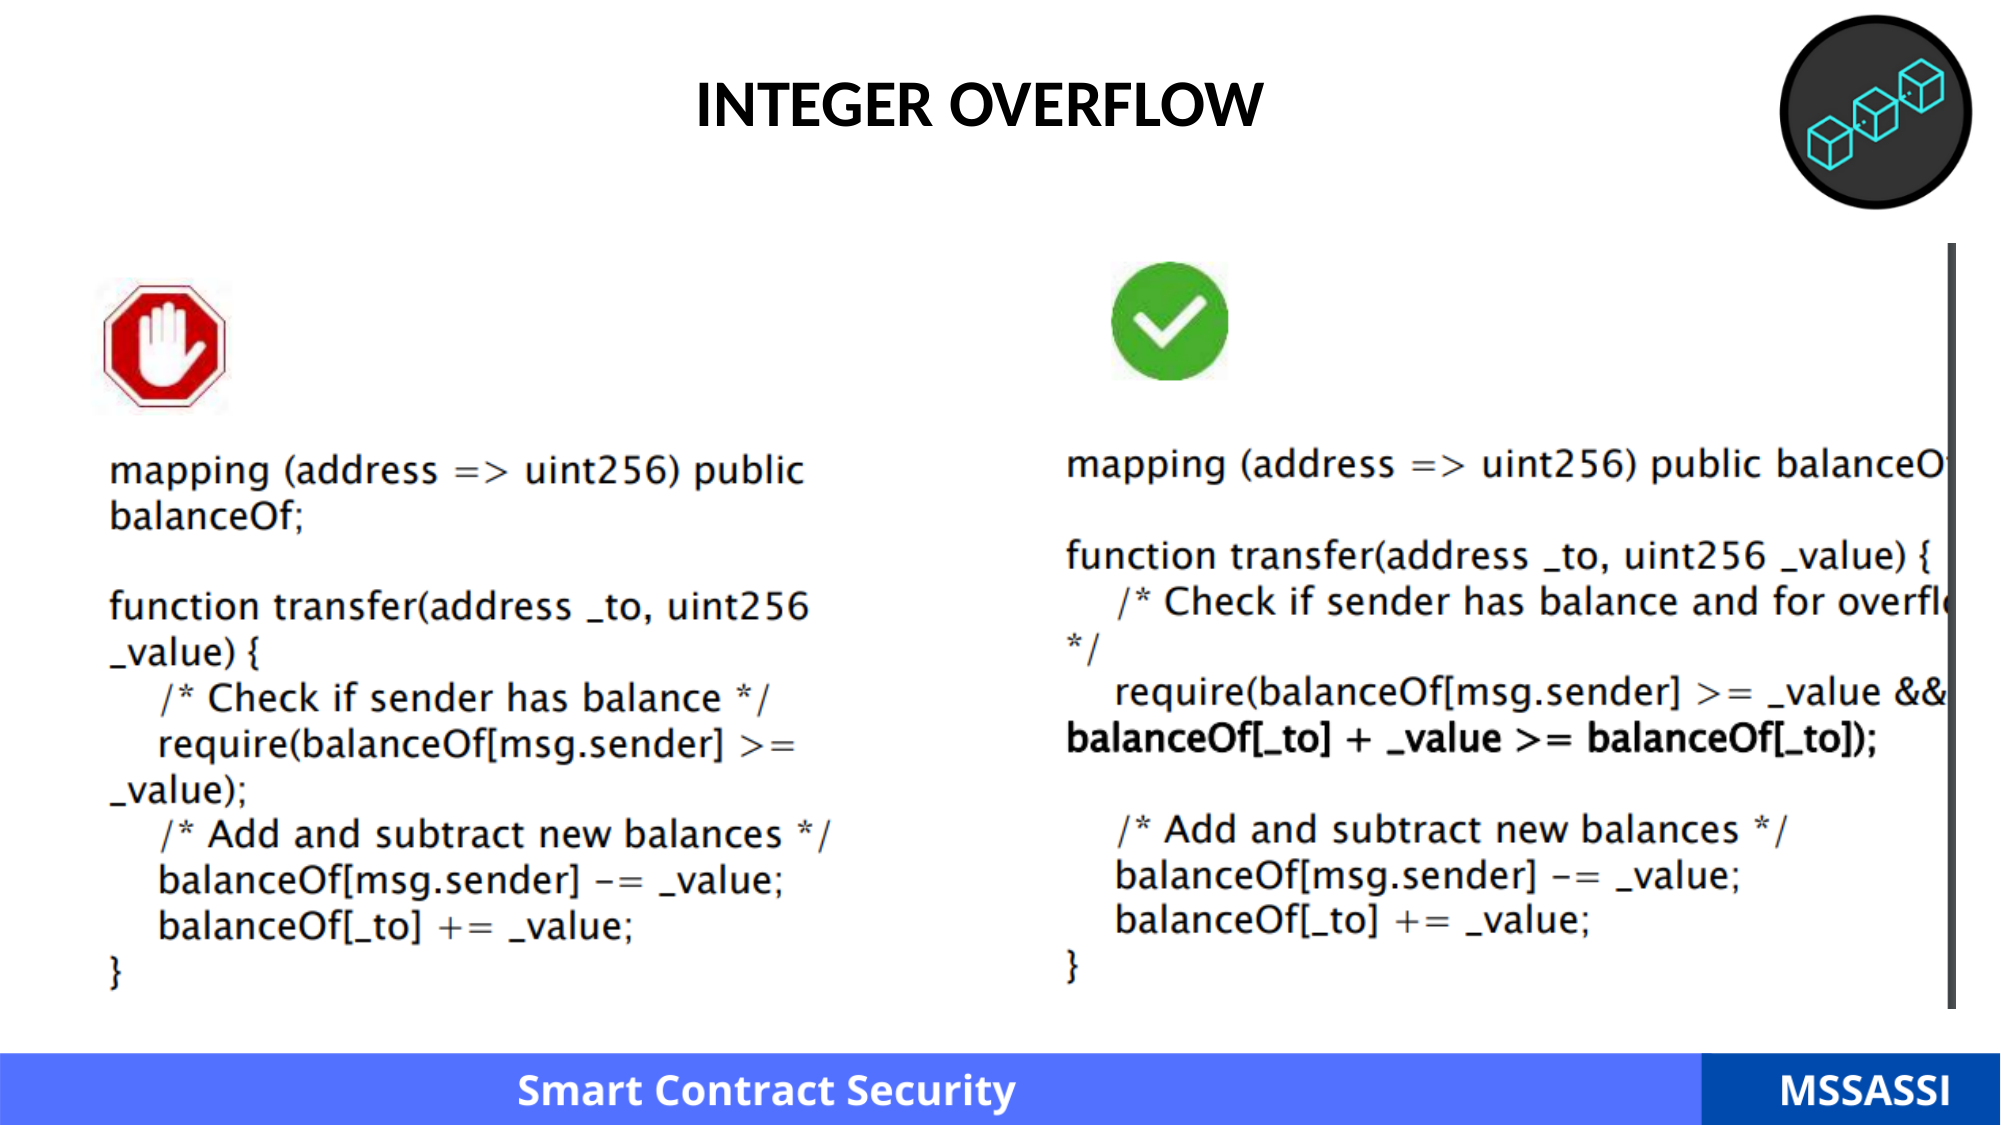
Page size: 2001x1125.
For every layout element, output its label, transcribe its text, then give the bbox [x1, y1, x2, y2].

text_box INTEGER OVERFLOW [680, 52, 1320, 148]
picture [0, 0, 2001, 1125]
